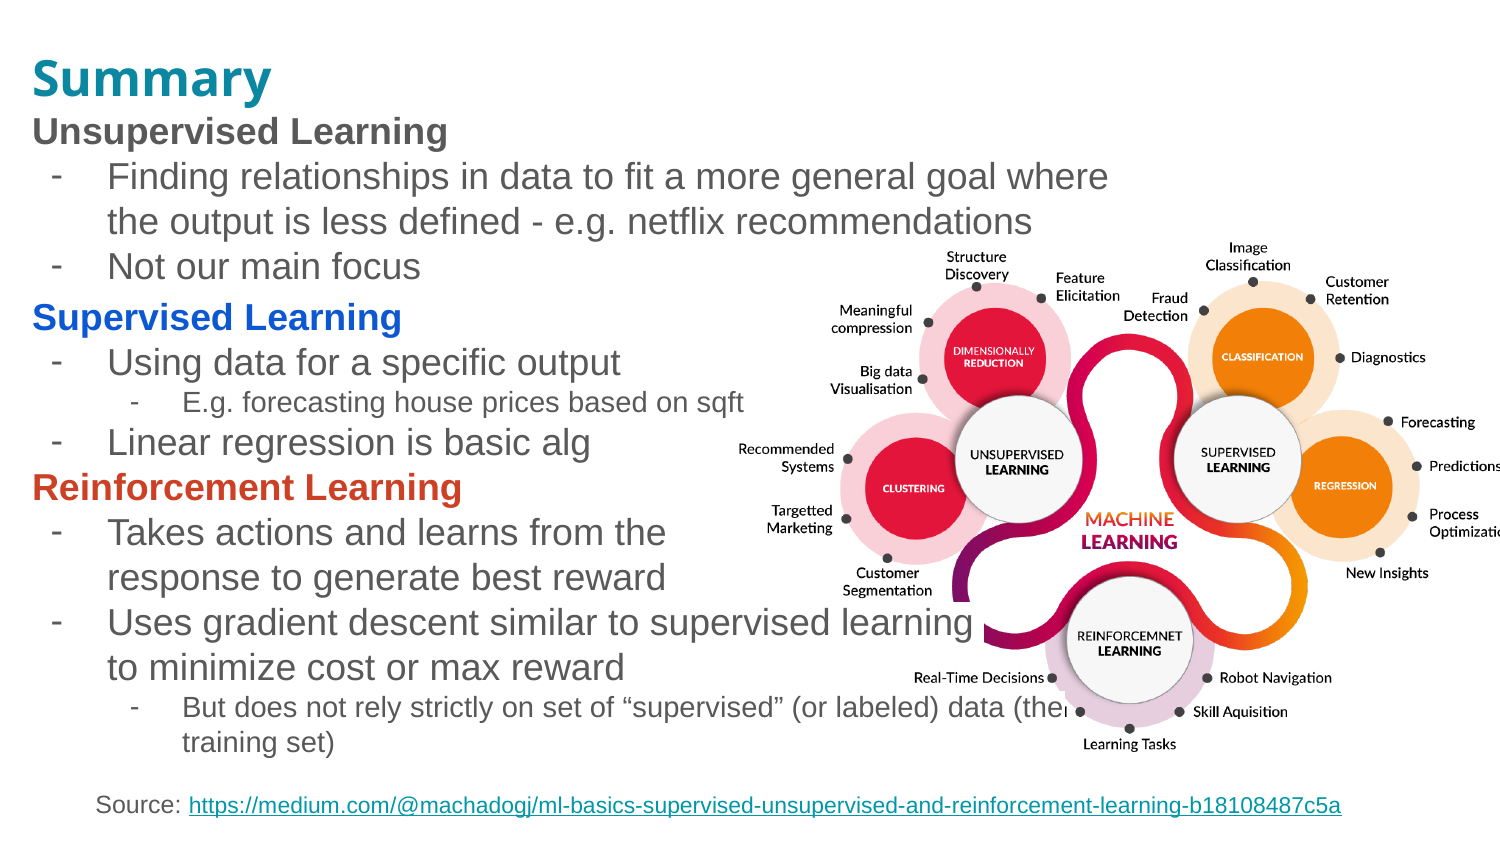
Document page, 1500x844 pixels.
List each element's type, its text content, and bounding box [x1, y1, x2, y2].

list Source: https://medium.com/@machadogj/ml-basics-supervised-unsupervised-and-reinforcement-learning-b18108487c5a [80, 769, 1368, 844]
title Summary [17, 0, 1212, 121]
picture [725, 227, 1500, 770]
list Unsupervised Learning Finding relationships in data to fit a more general goal where the output is less defined - e.g. netflix recommendations Not our main focus Supervised Learning Using data for a specific output E.g. forecasting house prices based on sqft Linear regression is basic alg Reinforcement Learning Takes actions and learns from the response to generate best reward Uses gradient descent similar to supervised learning to minimize cost or max reward But does not rely strictly on set of “supervised” (or labeled) data (the training set) [17, 91, 1142, 663]
